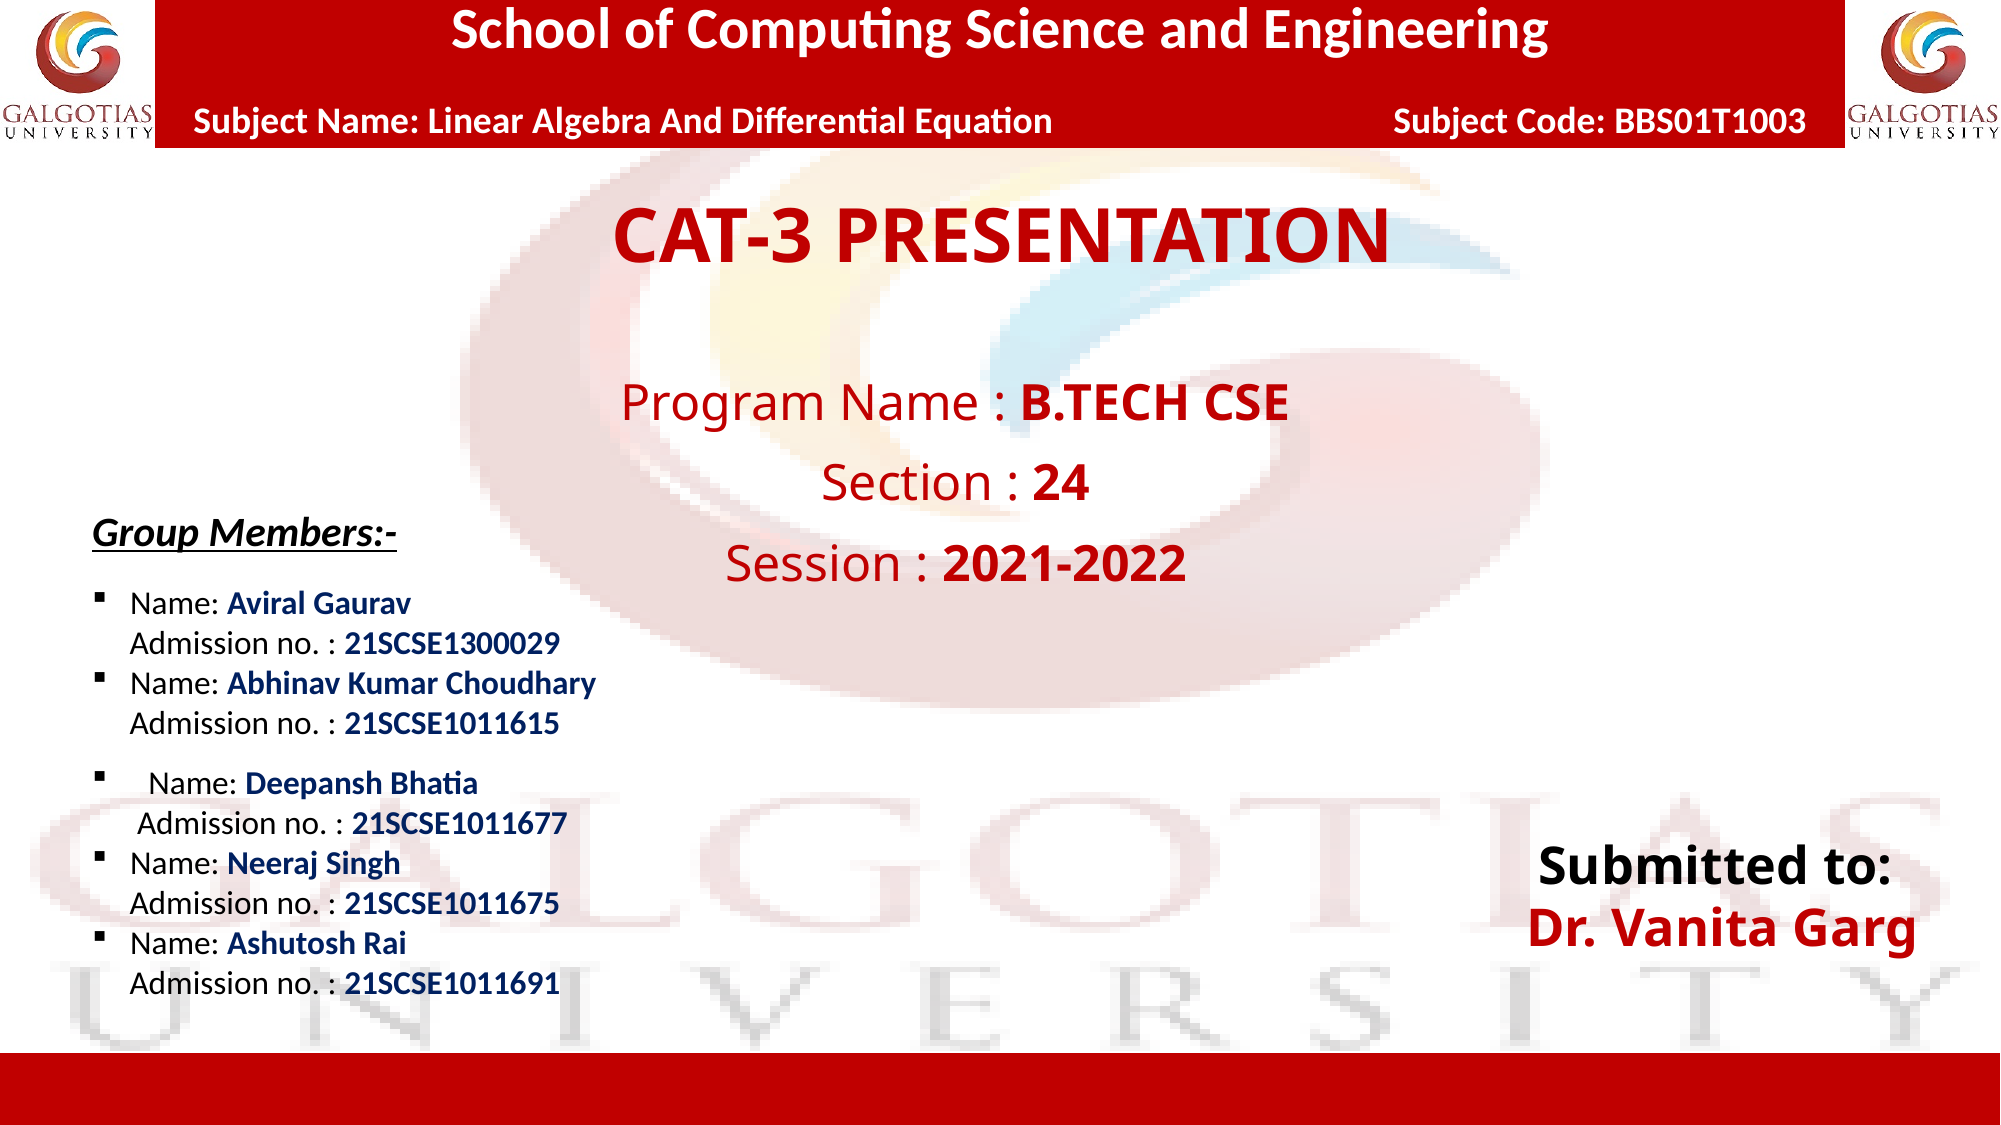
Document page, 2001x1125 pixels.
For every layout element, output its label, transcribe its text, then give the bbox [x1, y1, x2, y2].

picture [0, 0, 155, 149]
text_box CAT-3 PRESENTATION [465, 180, 1541, 285]
text_box Program Name : B.TECH CSE Section : 24 Session : 2021-2022 [512, 362, 1399, 663]
text_box School of Computing Science and Engineering Subject Name: Linear Algebra And Differential Equation Subject Code: BBS01T1003 [156, 0, 1842, 150]
picture [1845, 0, 2000, 149]
text_box [0, 1053, 2000, 1125]
text_box Group Members:- Name: Aviral Gaurav Admission no. : 21SCSE1300029 Name: Abhinav Kumar Choudhary Admission no. : 21SCSE1011615 Name: Deepansh Bhatia Admission no. : 21SCSE1011677 Name: Neeraj Singh Admission no. : 21SCSE1011675 Name: Ashutosh Rai Admission no. : 21SCSE1011691 [77, 497, 790, 1009]
text_box Submitted to: Dr. Vanita Garg [1500, 824, 1945, 965]
